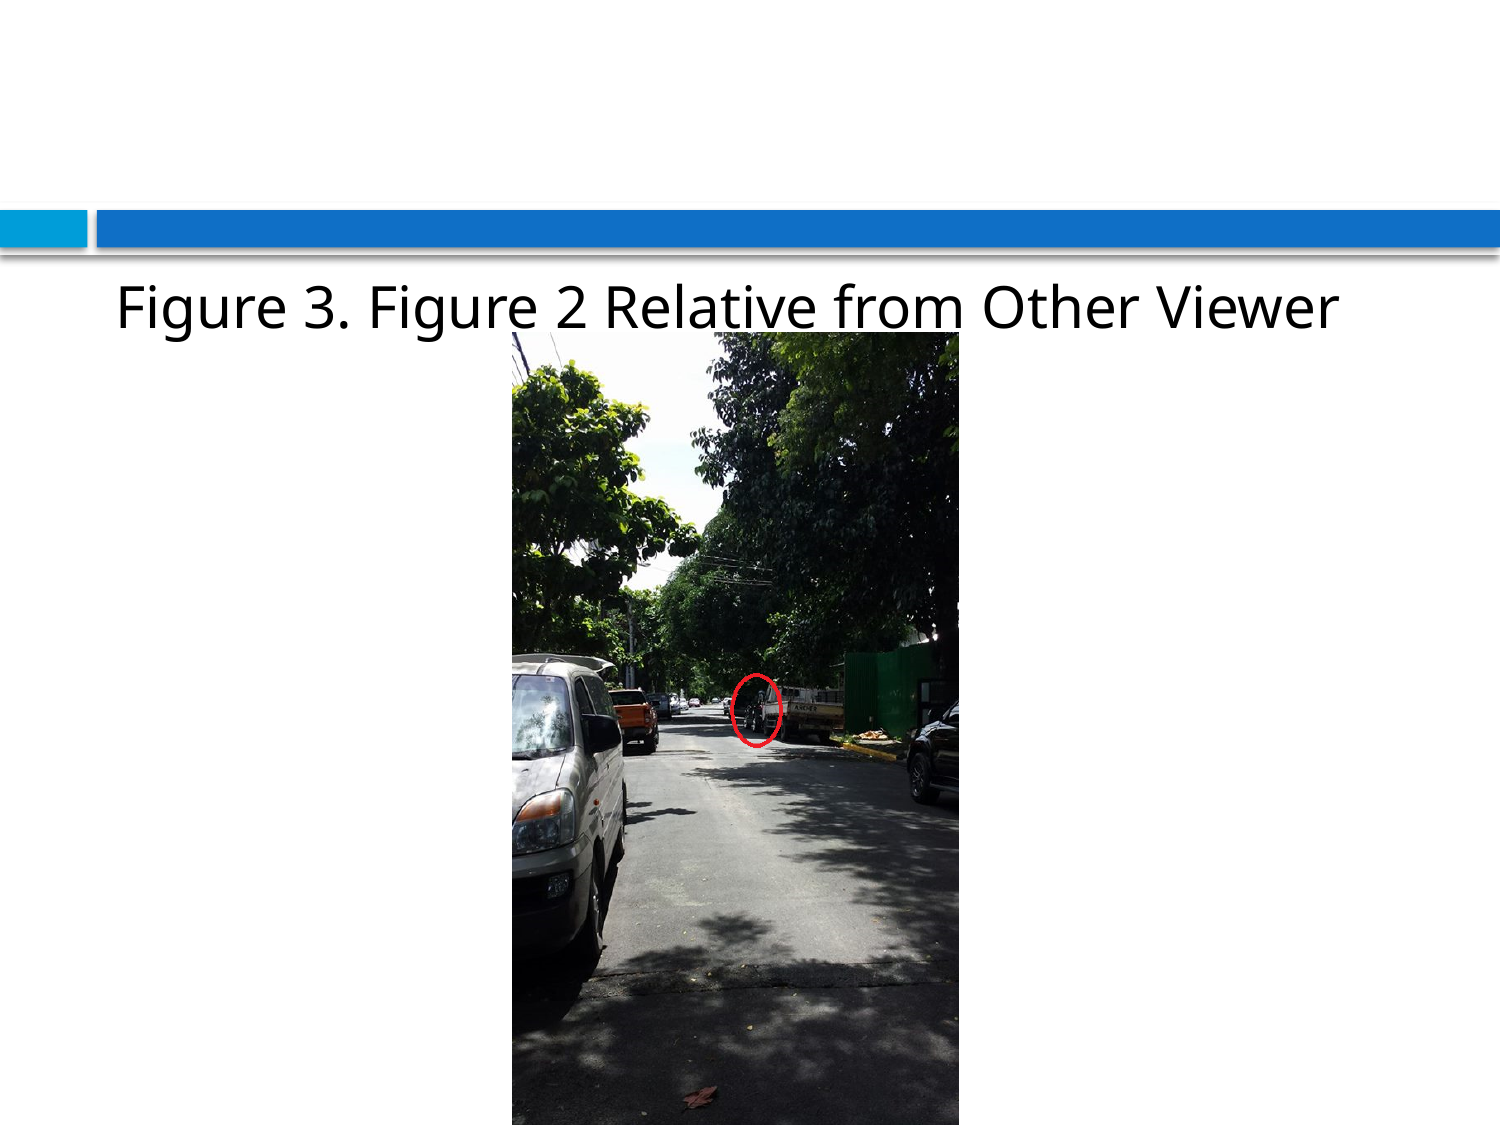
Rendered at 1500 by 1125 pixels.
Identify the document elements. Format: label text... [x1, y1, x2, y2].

list Figure 3. Figure 2 Relative from Other Viewer [100, 262, 1438, 1000]
picture [512, 331, 960, 1125]
